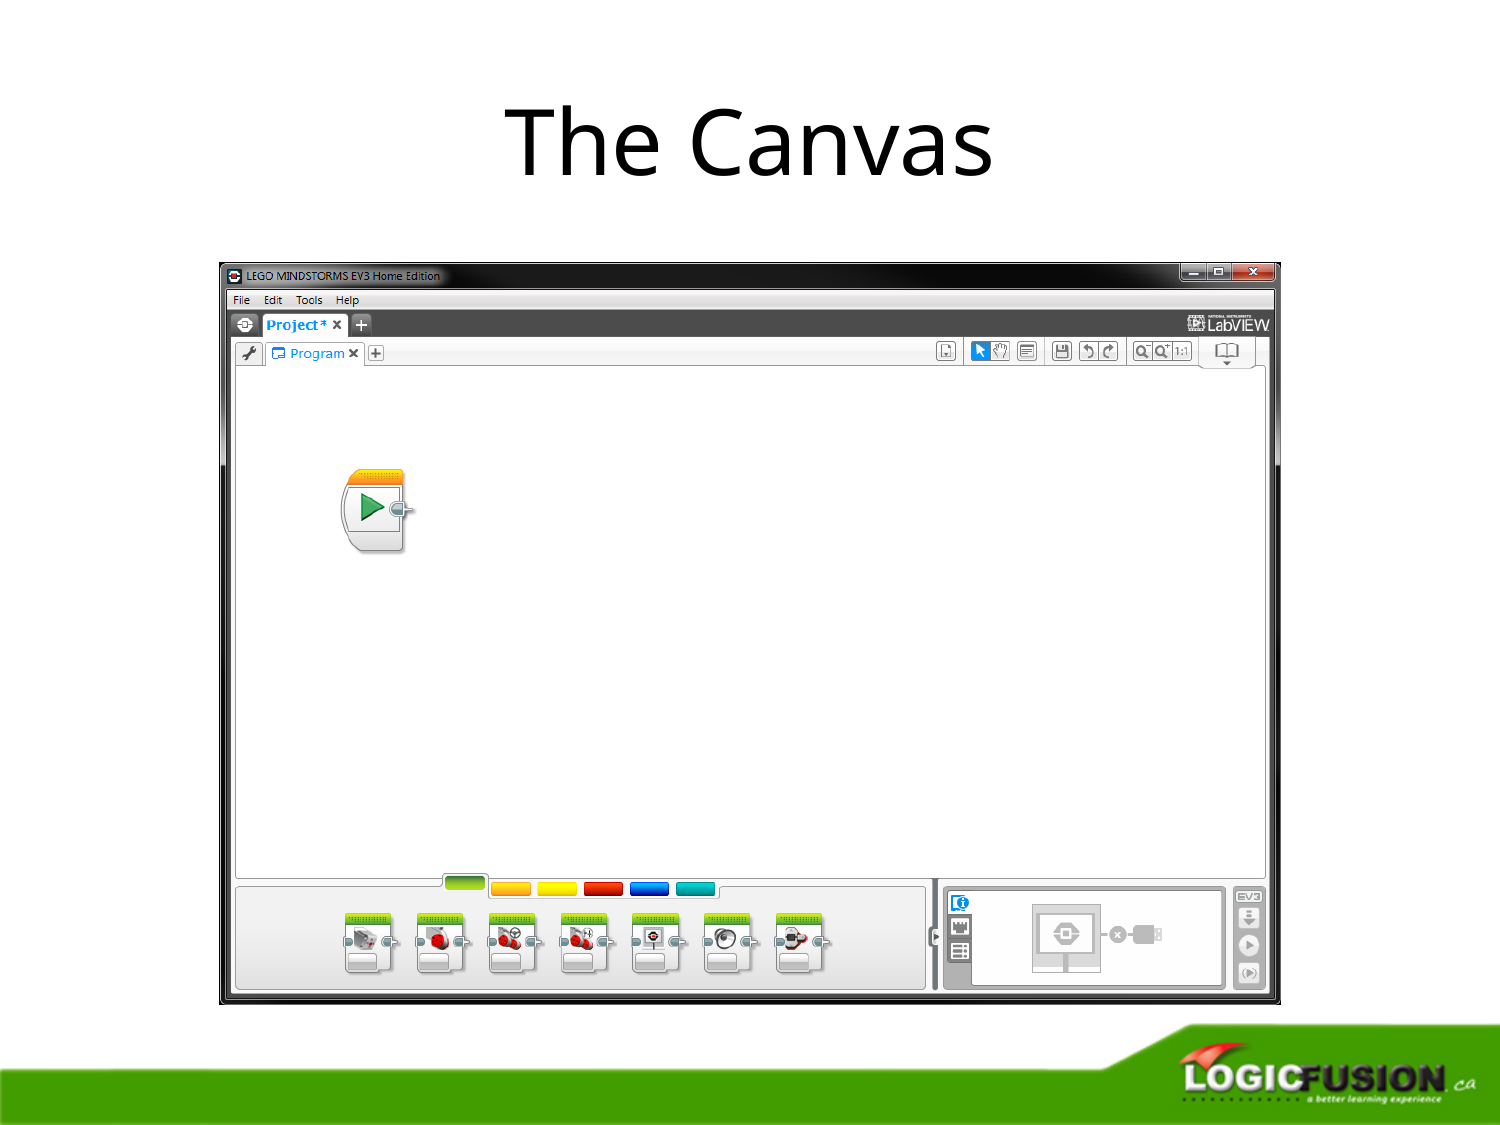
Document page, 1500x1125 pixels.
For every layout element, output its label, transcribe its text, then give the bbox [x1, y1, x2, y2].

title The Canvas [74, 44, 1426, 233]
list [219, 262, 1281, 1006]
picture [0, 0, 1500, 1125]
